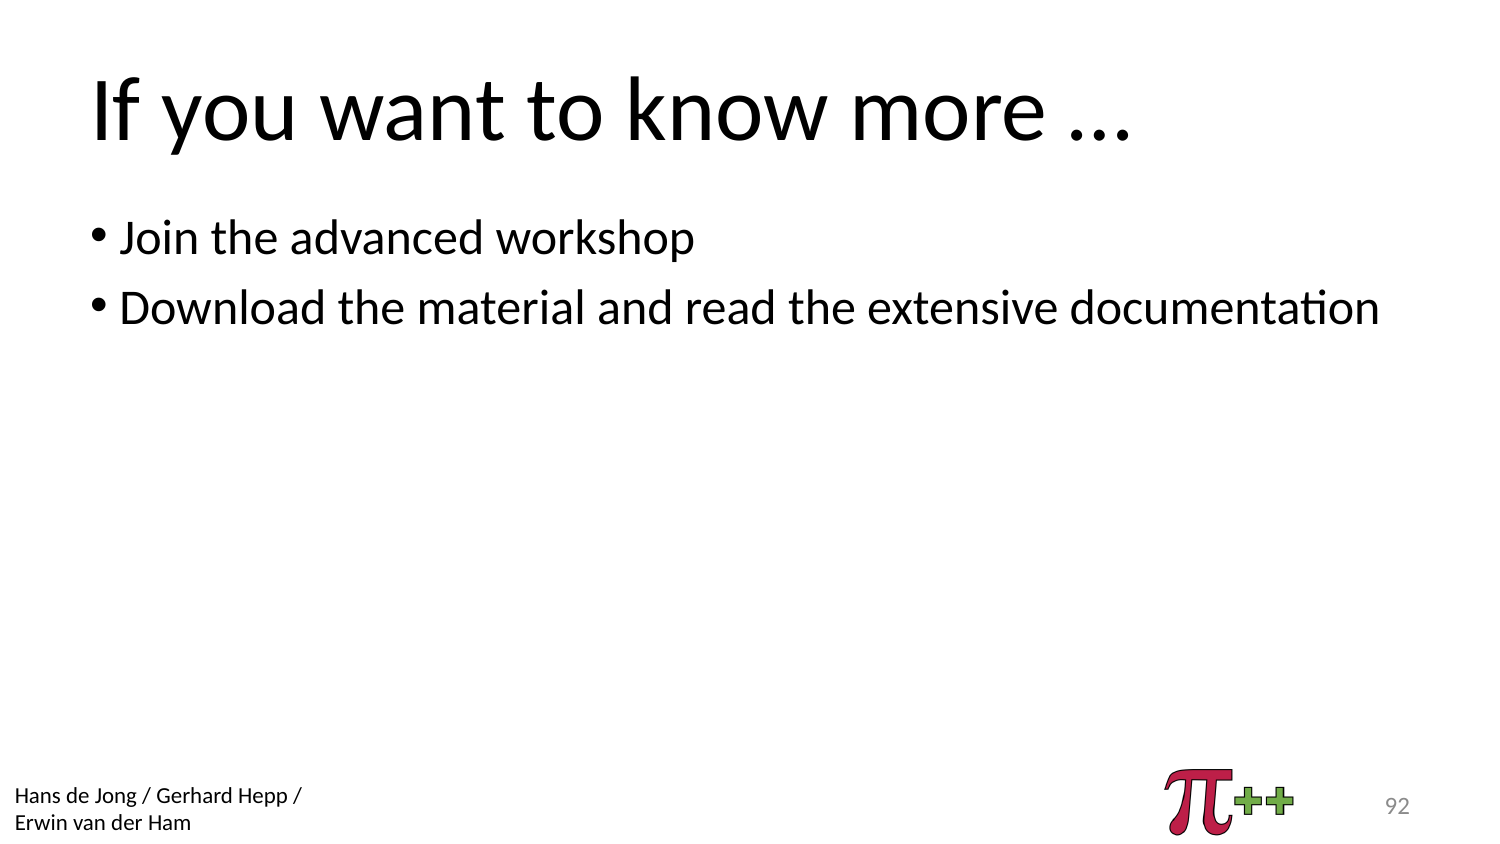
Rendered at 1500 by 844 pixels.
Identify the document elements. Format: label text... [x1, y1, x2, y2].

picture [1163, 768, 1294, 836]
list Join the advanced workshop Download the material and read the extensive documentation [75, 196, 1425, 754]
title If you want to know more … [75, 33, 1425, 175]
slide_number 92 [1340, 782, 1425, 827]
